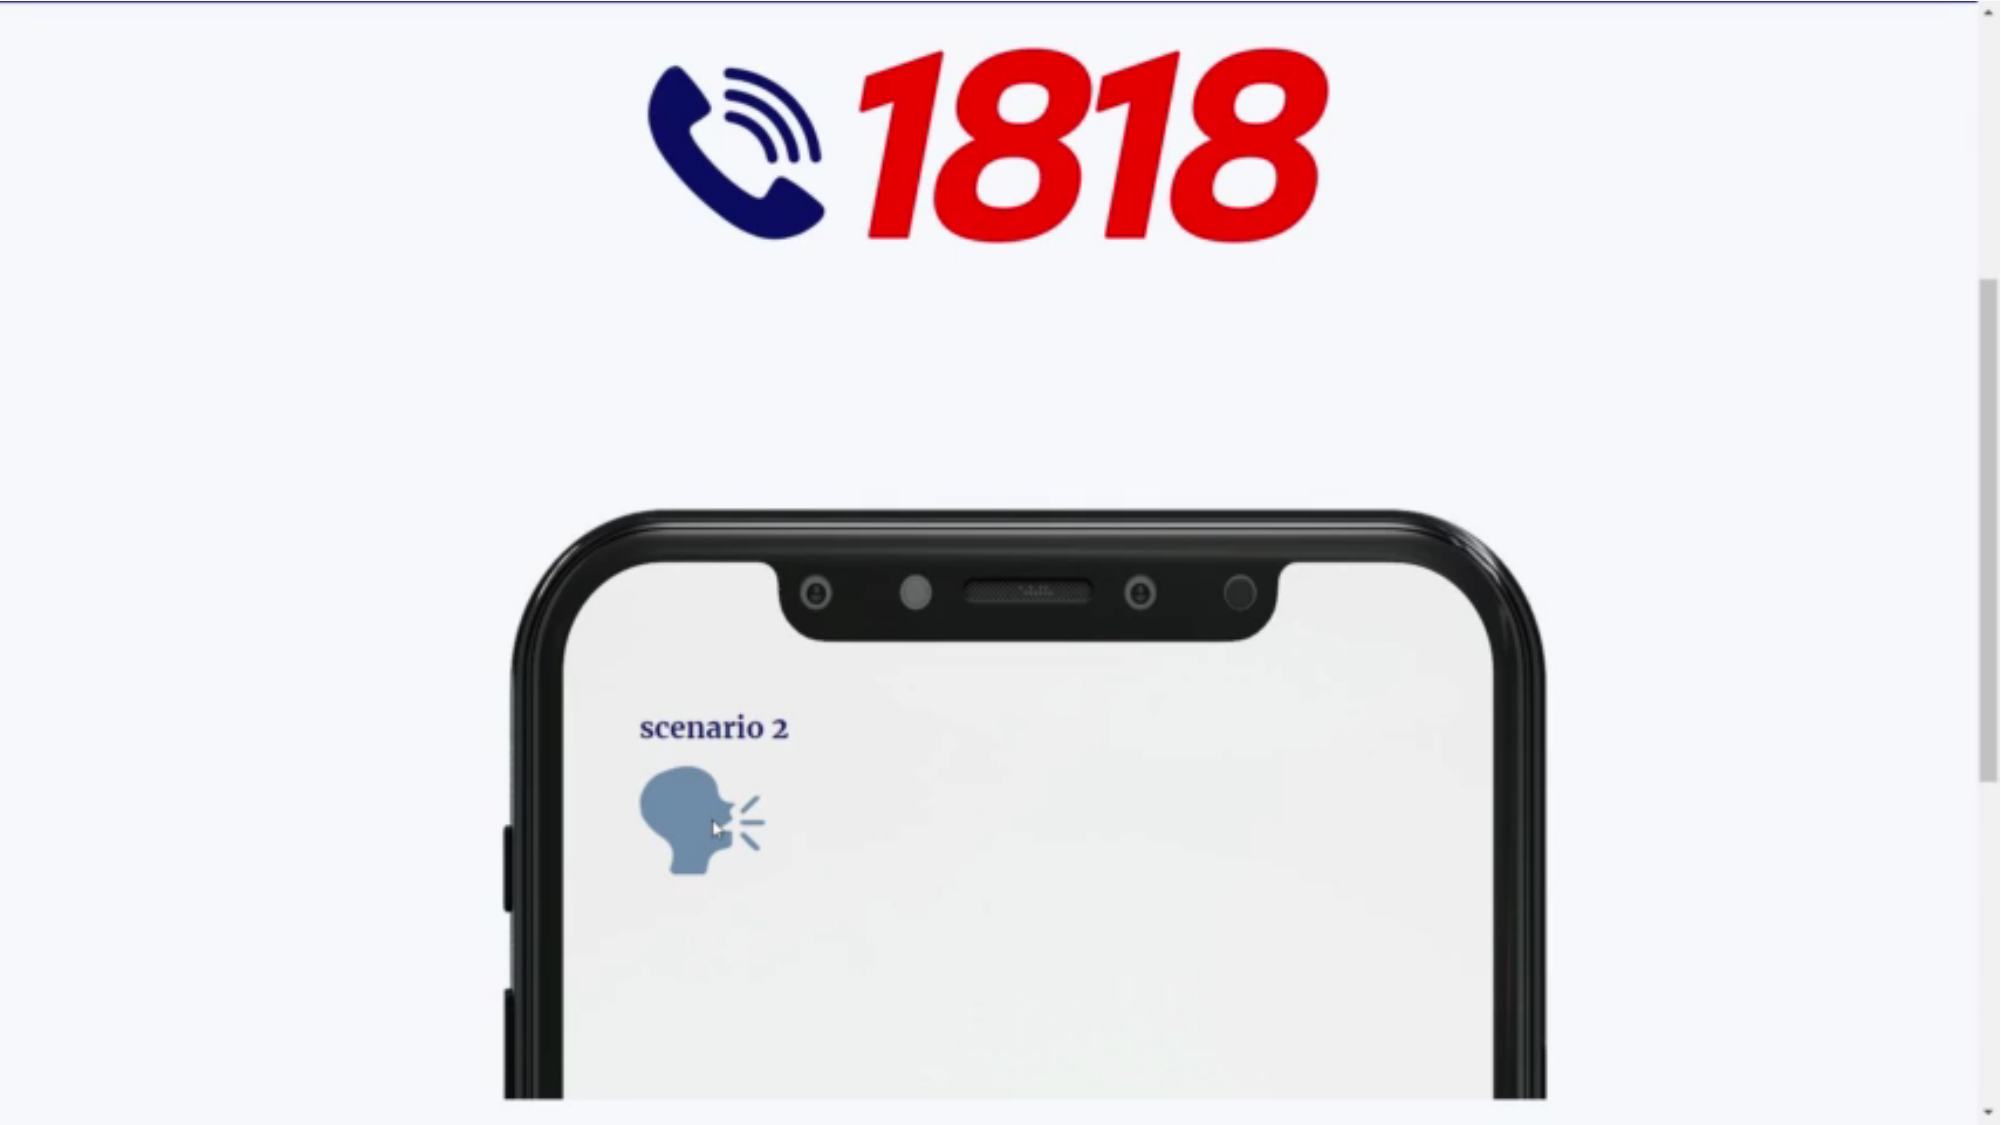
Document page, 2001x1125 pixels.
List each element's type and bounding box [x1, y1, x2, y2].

text_box [0, 0, 2000, 1125]
